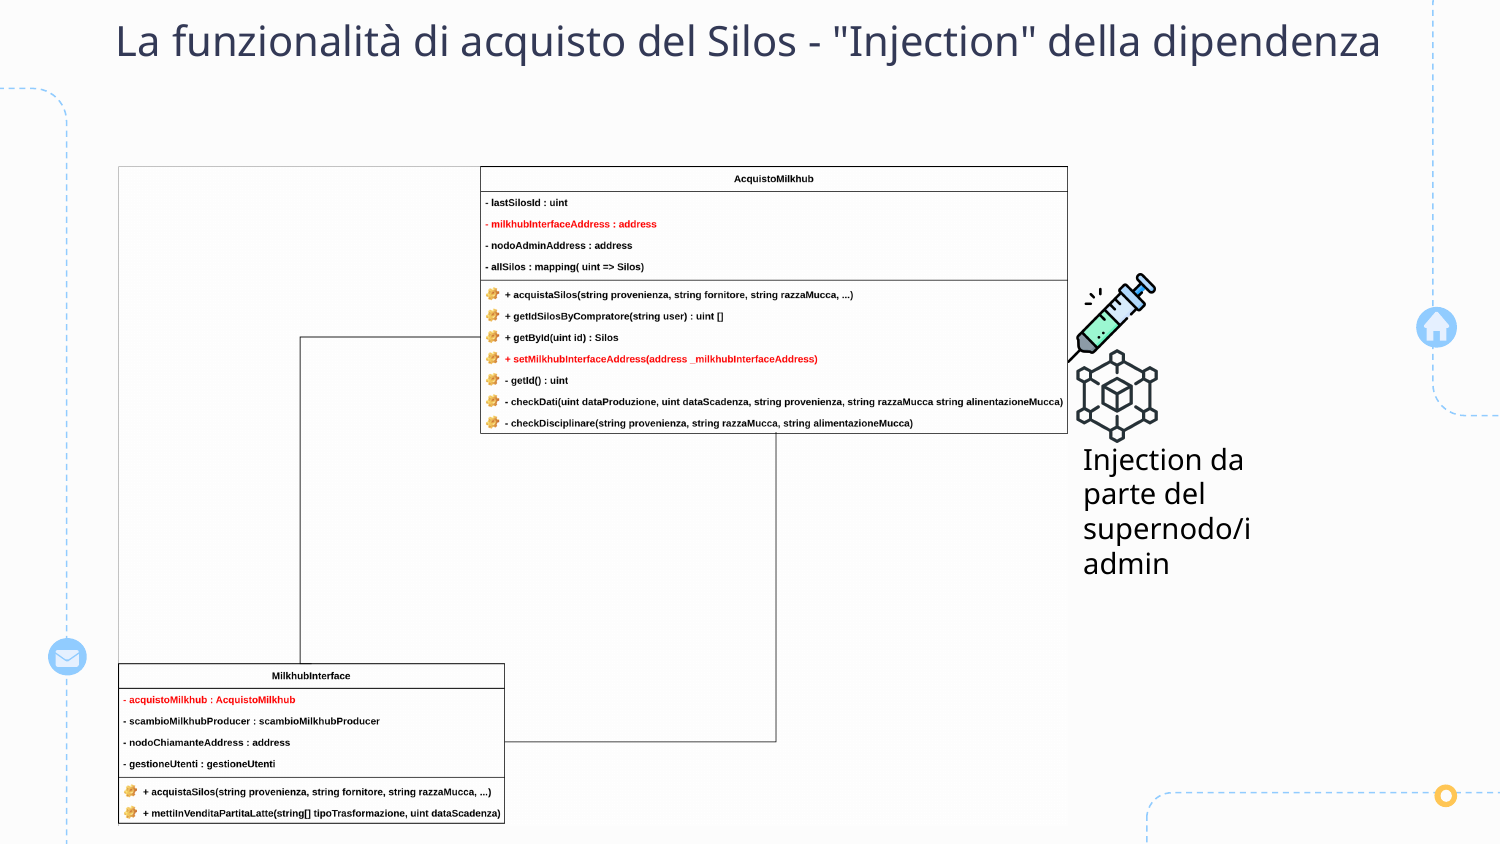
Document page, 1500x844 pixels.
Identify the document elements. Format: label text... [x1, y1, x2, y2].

picture [118, 165, 1167, 827]
title La funzionalità di acquisto del Silos - "Injection" della dipendenza [0, 0, 1499, 94]
text_box Injection da parte del supernodo/i admin [1072, 433, 1334, 589]
